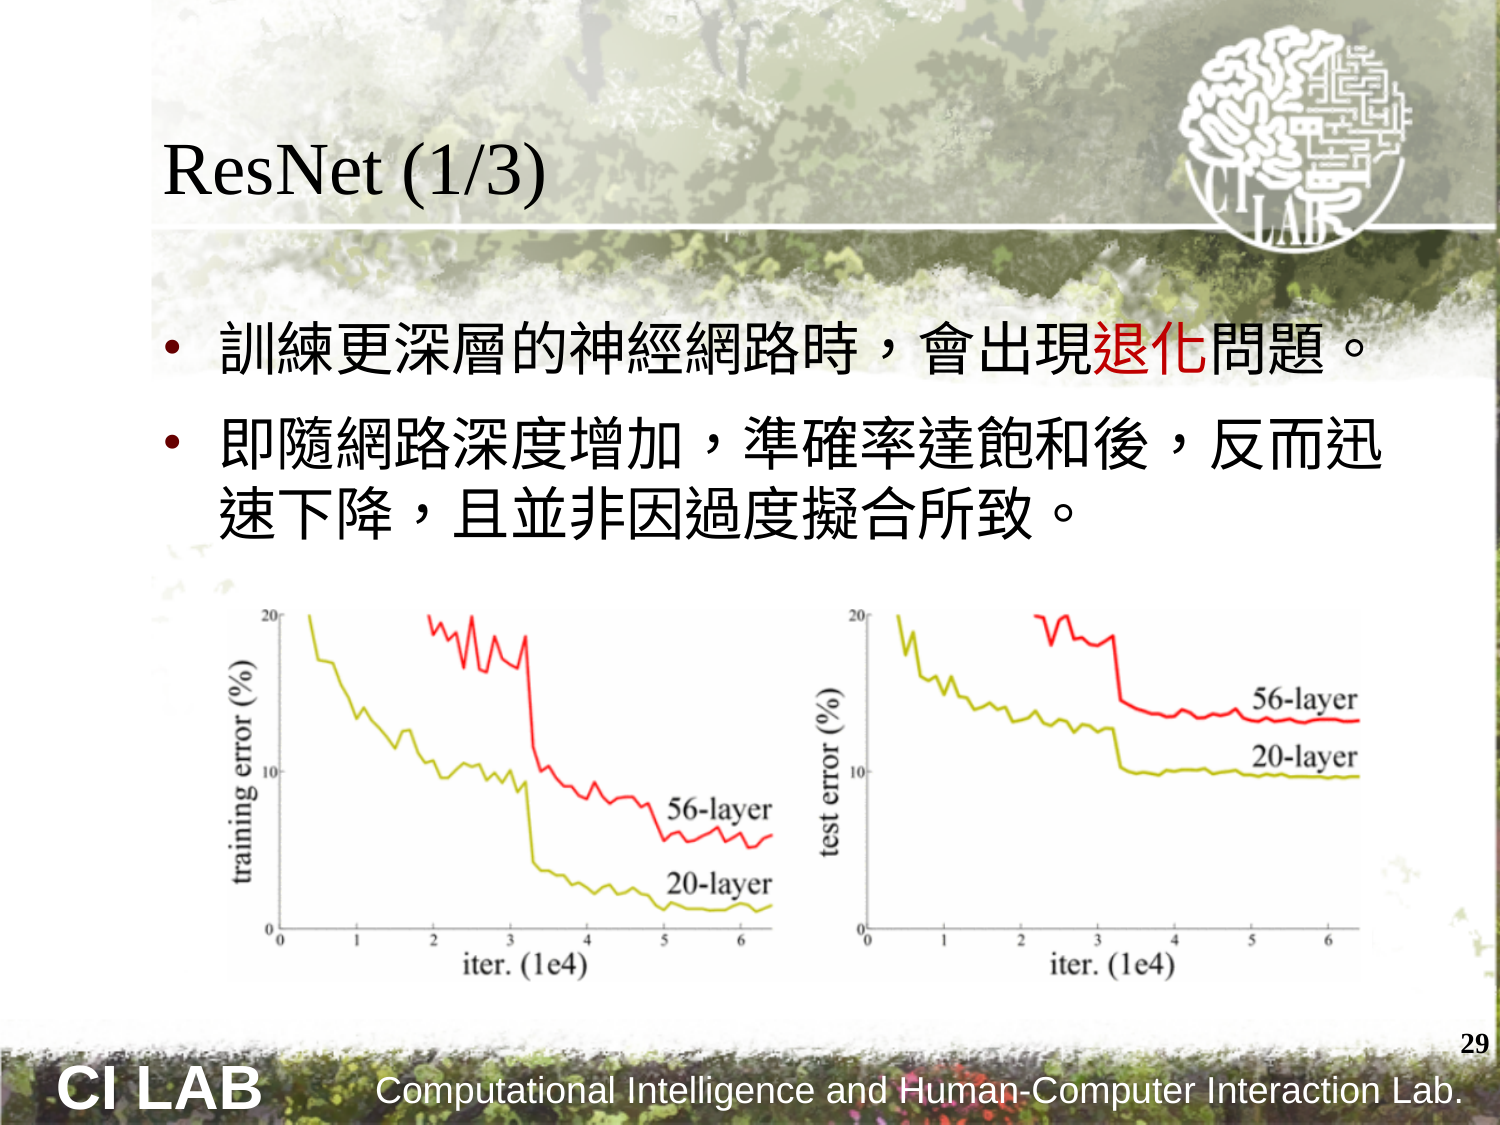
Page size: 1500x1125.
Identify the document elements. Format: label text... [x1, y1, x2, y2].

text_box 訓練更深層的神經網路時，會出現退化問題。 即隨網路深度增加，準確率達飽和後，反而迅速下降，且並非因過度擬合所致。 [147, 304, 1410, 961]
slide_number 29 [1426, 985, 1500, 1067]
title ResNet (1/3) [147, 31, 1448, 219]
picture [0, 0, 1500, 1125]
